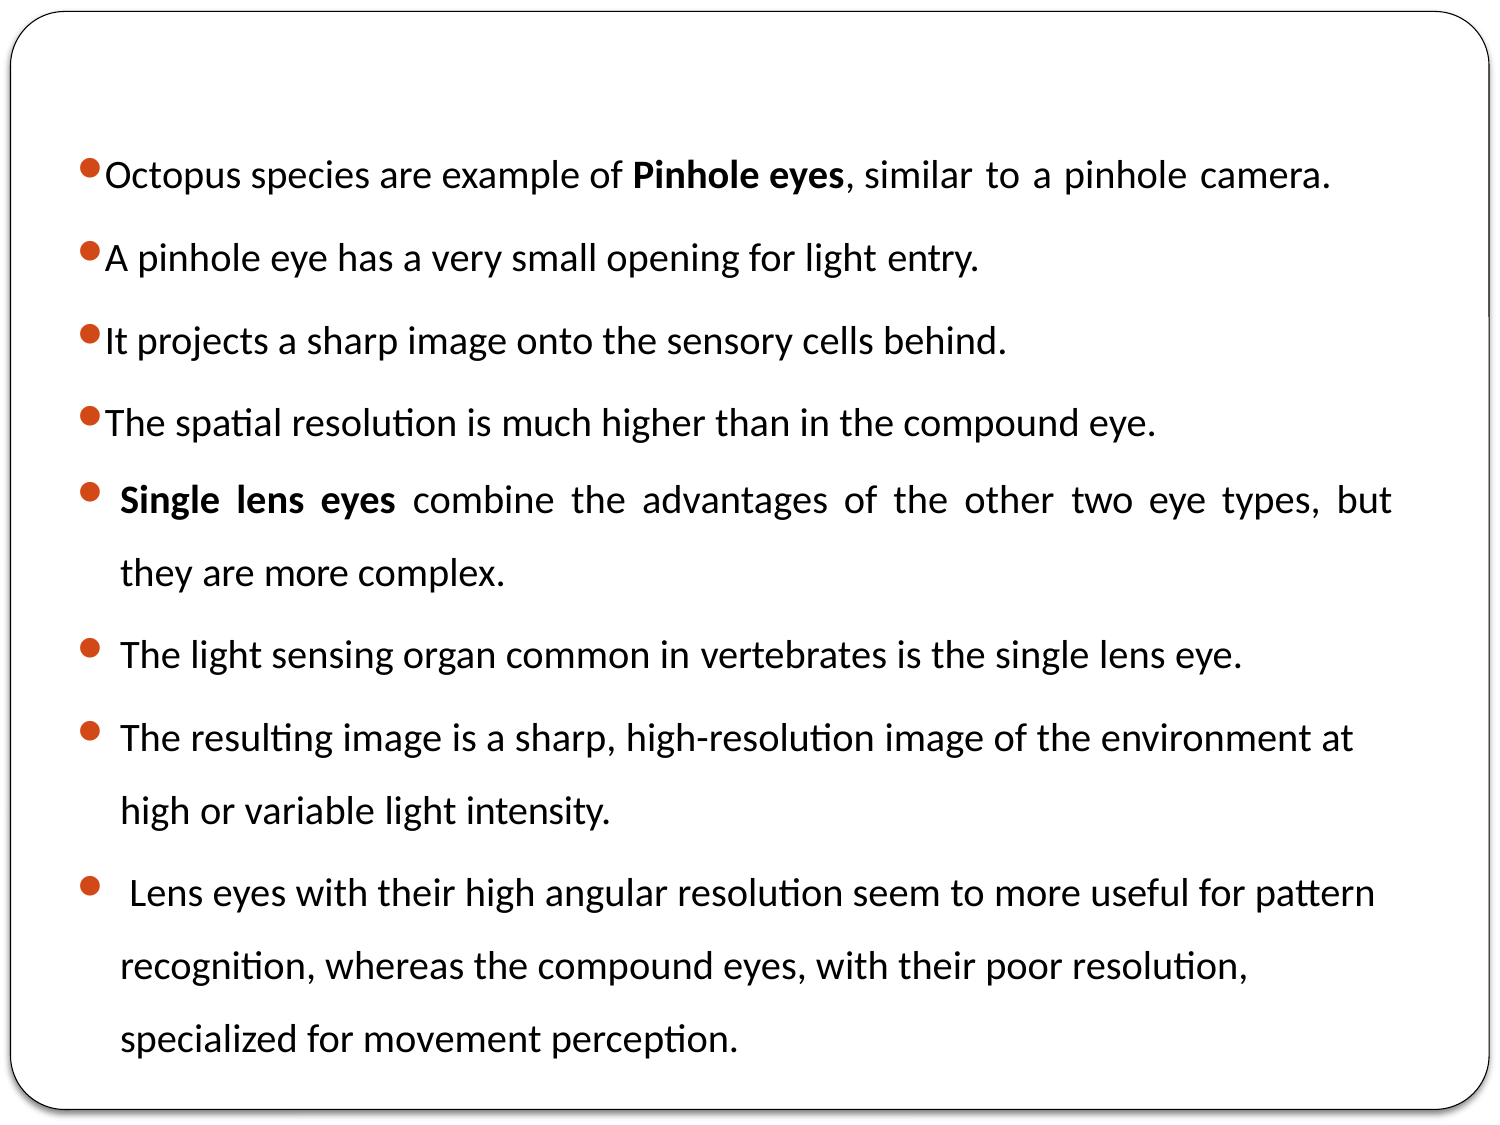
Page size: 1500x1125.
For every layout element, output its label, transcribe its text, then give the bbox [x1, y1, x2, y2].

list Octopus species are example of Pinhole eyes, similar to a pinhole camera. A pinhole eye has a very small opening for light entry. It projects a sharp image onto the sensory cells behind. The spatial resolution is much higher than in the compound eye. Single lens eyes combine the advantages of the other two eye types, but they are more complex. The light sensing organ common in vertebrates is the single lens eye. The resulting image is a sharp, high-resolution image of the environment at high or variable light intensity. Lens eyes with their high angular resolution seem to more useful for pattern recognition, whereas the compound eyes, with their poor resolution, specialized for movement perception. [62, 62, 1438, 1088]
